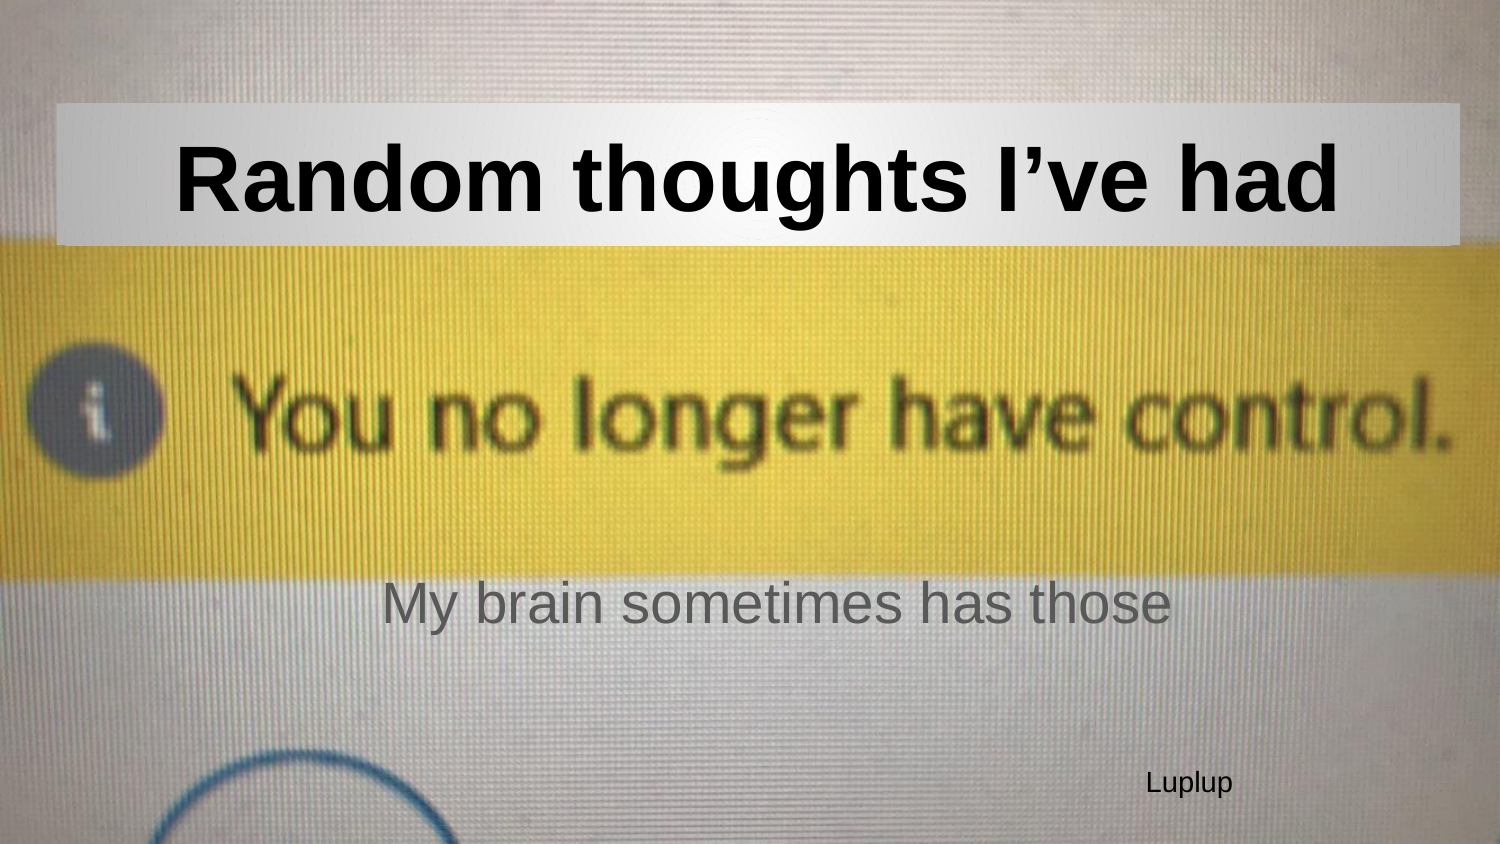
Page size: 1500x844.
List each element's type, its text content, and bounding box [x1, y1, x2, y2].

title Random thoughts I’ve had [56, 103, 1460, 246]
text_box Luplup [1130, 748, 1500, 814]
subtitle My brain sometimes has those [78, 550, 1477, 681]
picture [0, 0, 1500, 844]
